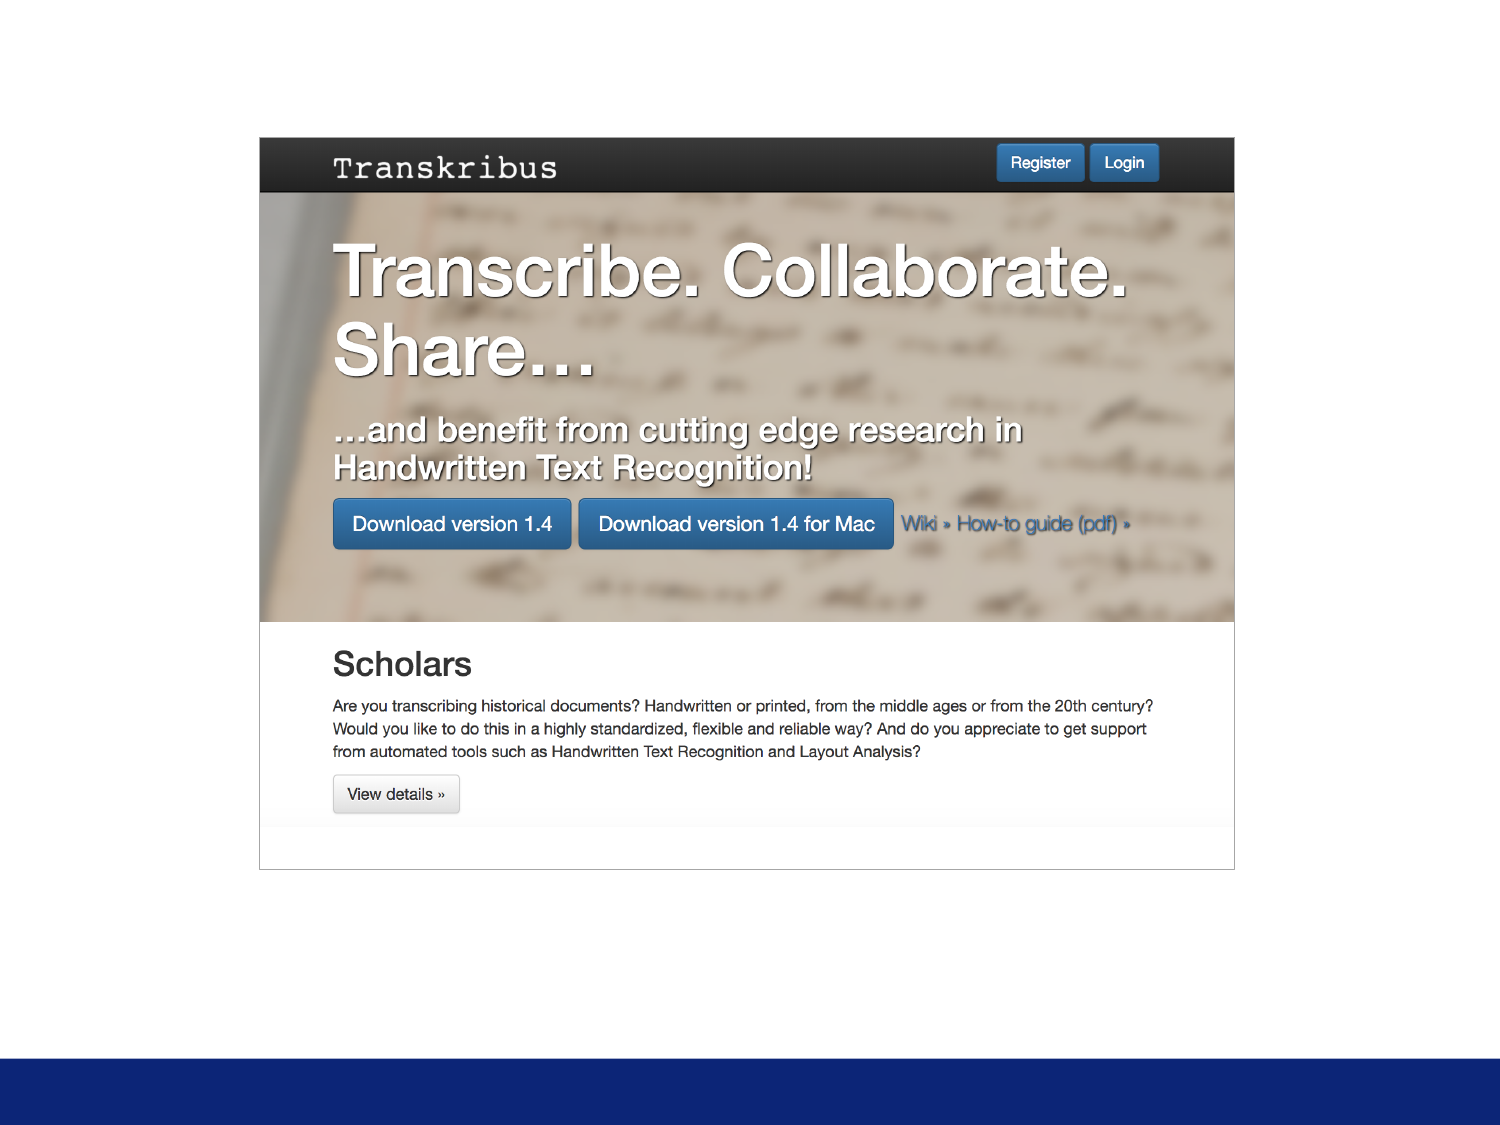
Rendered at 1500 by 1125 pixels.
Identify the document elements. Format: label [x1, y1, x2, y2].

text_box [258, 833, 1236, 872]
picture [259, 136, 1235, 827]
